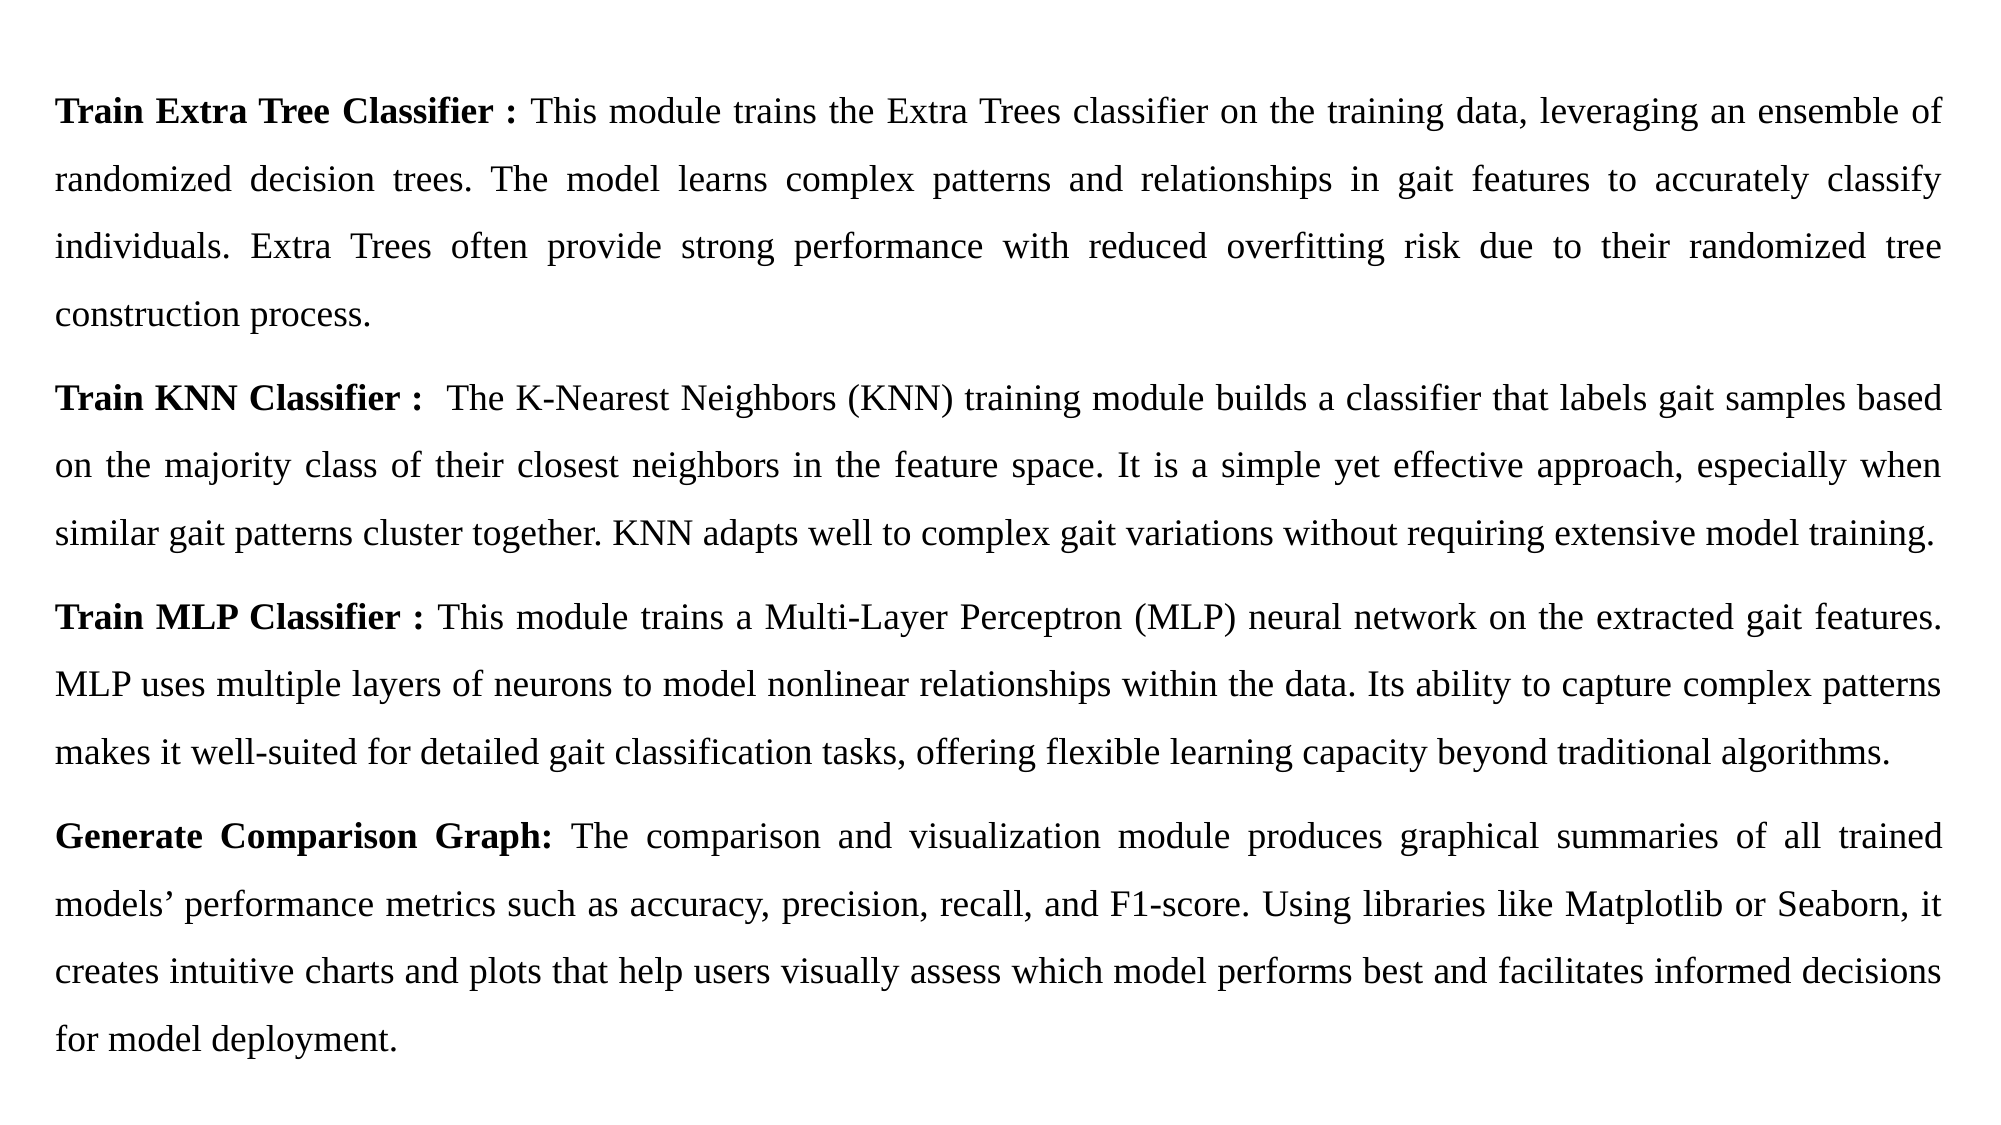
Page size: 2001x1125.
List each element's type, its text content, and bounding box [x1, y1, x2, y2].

text_box Train Extra Tree Classifier : This module trains the Extra Trees classifier on the training data, leveraging an ensemble of randomized decision trees. The model learns complex patterns and relationships in gait features to accurately classify individuals. Extra Trees often provide strong performance with reduced overfitting risk due to their randomized tree construction process. Train KNN Classifier : The K-Nearest Neighbors (KNN) training module builds a classifier that labels gait samples based on the majority class of their closest neighbors in the feature space. It is a simple yet effective approach, especially when similar gait patterns cluster together. KNN adapts well to complex gait variations without requiring extensive model training. Train MLP Classifier : This module trains a Multi-Layer Perceptron (MLP) neural network on the extracted gait features. MLP uses multiple layers of neurons to model nonlinear relationships within the data. Its ability to capture complex patterns makes it well-suited for detailed gait classification tasks, offering flexible learning capacity beyond traditional algorithms. Generate Comparison Graph: The comparison and visualization module produces graphical summaries of all trained models’ performance metrics such as accuracy, precision, recall, and F1-score. Using libraries like Matplotlib or Seaborn, it creates intuitive charts and plots that help users visually assess which model performs best and facilitates informed decisions for model deployment. [40, 56, 1960, 1066]
